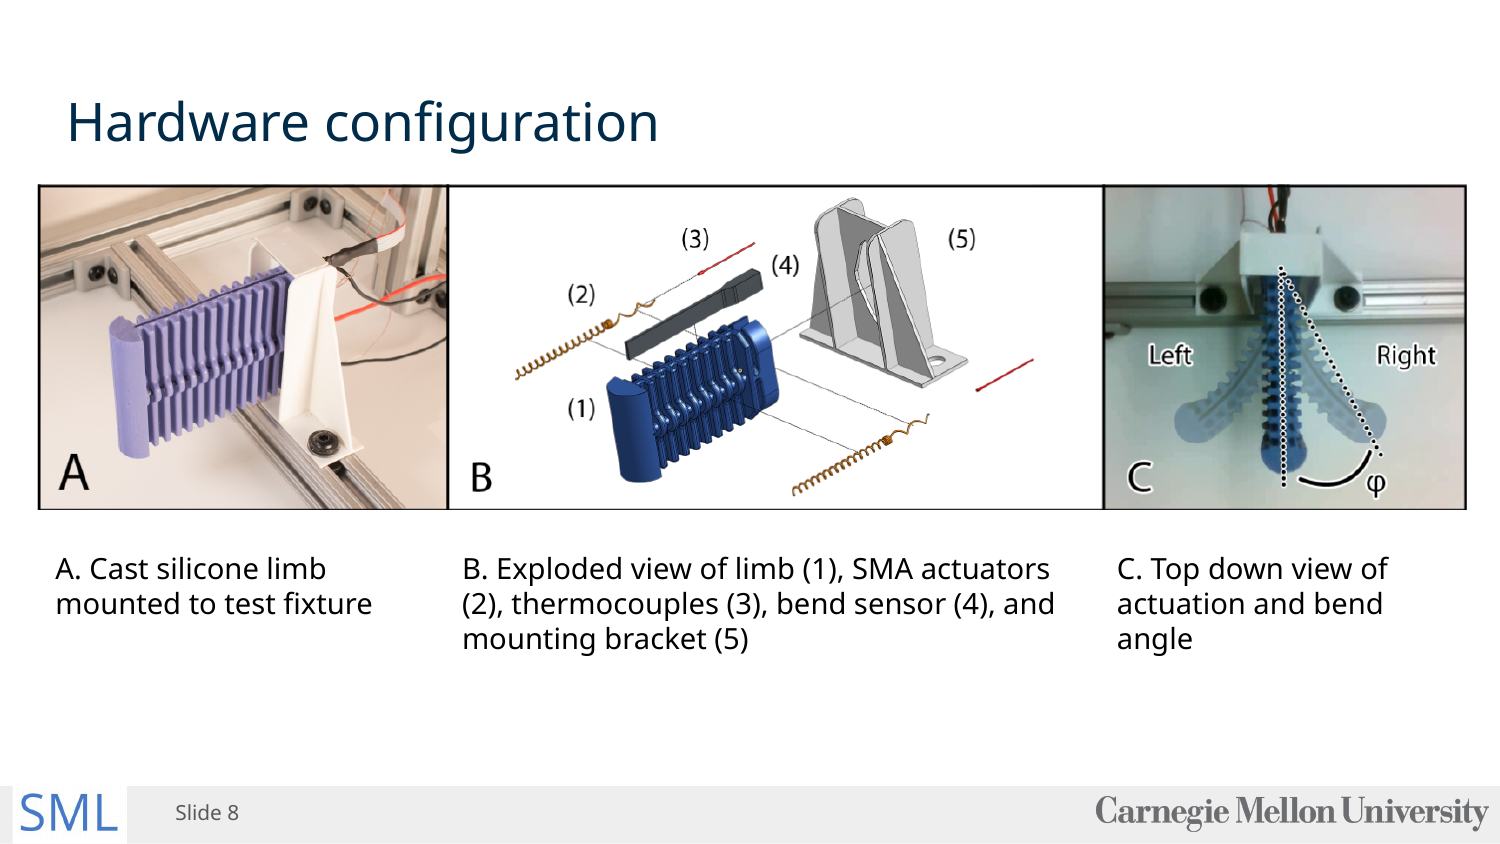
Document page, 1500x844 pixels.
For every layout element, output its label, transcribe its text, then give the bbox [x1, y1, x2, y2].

picture [12, 782, 127, 844]
slide_number Slide ‹#› [160, 636, 293, 844]
text_box B. Exploded view of limb (1), SMA actuators (2), thermocouples (3), bend sensor (4), and mounting bracket (5) [447, 535, 1101, 671]
picture [24, 174, 1476, 510]
text_box C. Top down view of actuation and bend angle [1101, 535, 1470, 671]
text_box A. Cast silicone limb mounted to test fixture [40, 535, 447, 636]
title Hardware configuration [51, 72, 1449, 167]
picture [1096, 796, 1489, 832]
